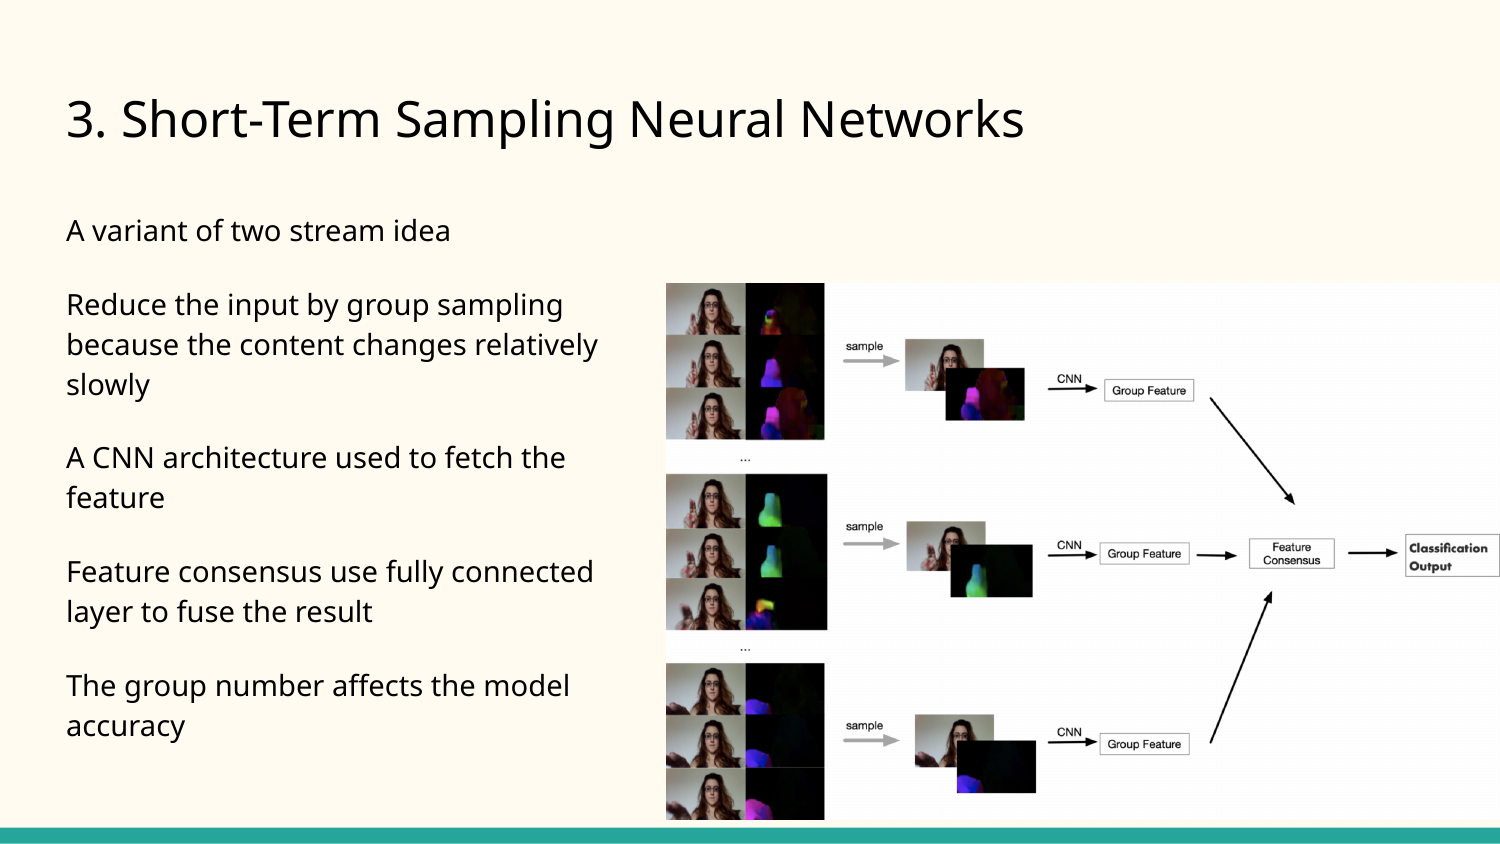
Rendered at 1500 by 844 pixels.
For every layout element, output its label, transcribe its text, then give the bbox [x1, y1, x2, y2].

title 3. Short-Term Sampling Neural Networks [51, 72, 1449, 174]
picture [666, 283, 1500, 820]
list A variant of two stream idea Reduce the input by group sampling because the content changes relatively slowly A CNN architecture used to fetch the feature Feature consensus use fully connected layer to fuse the result The group number affects the model accuracy [51, 192, 667, 750]
